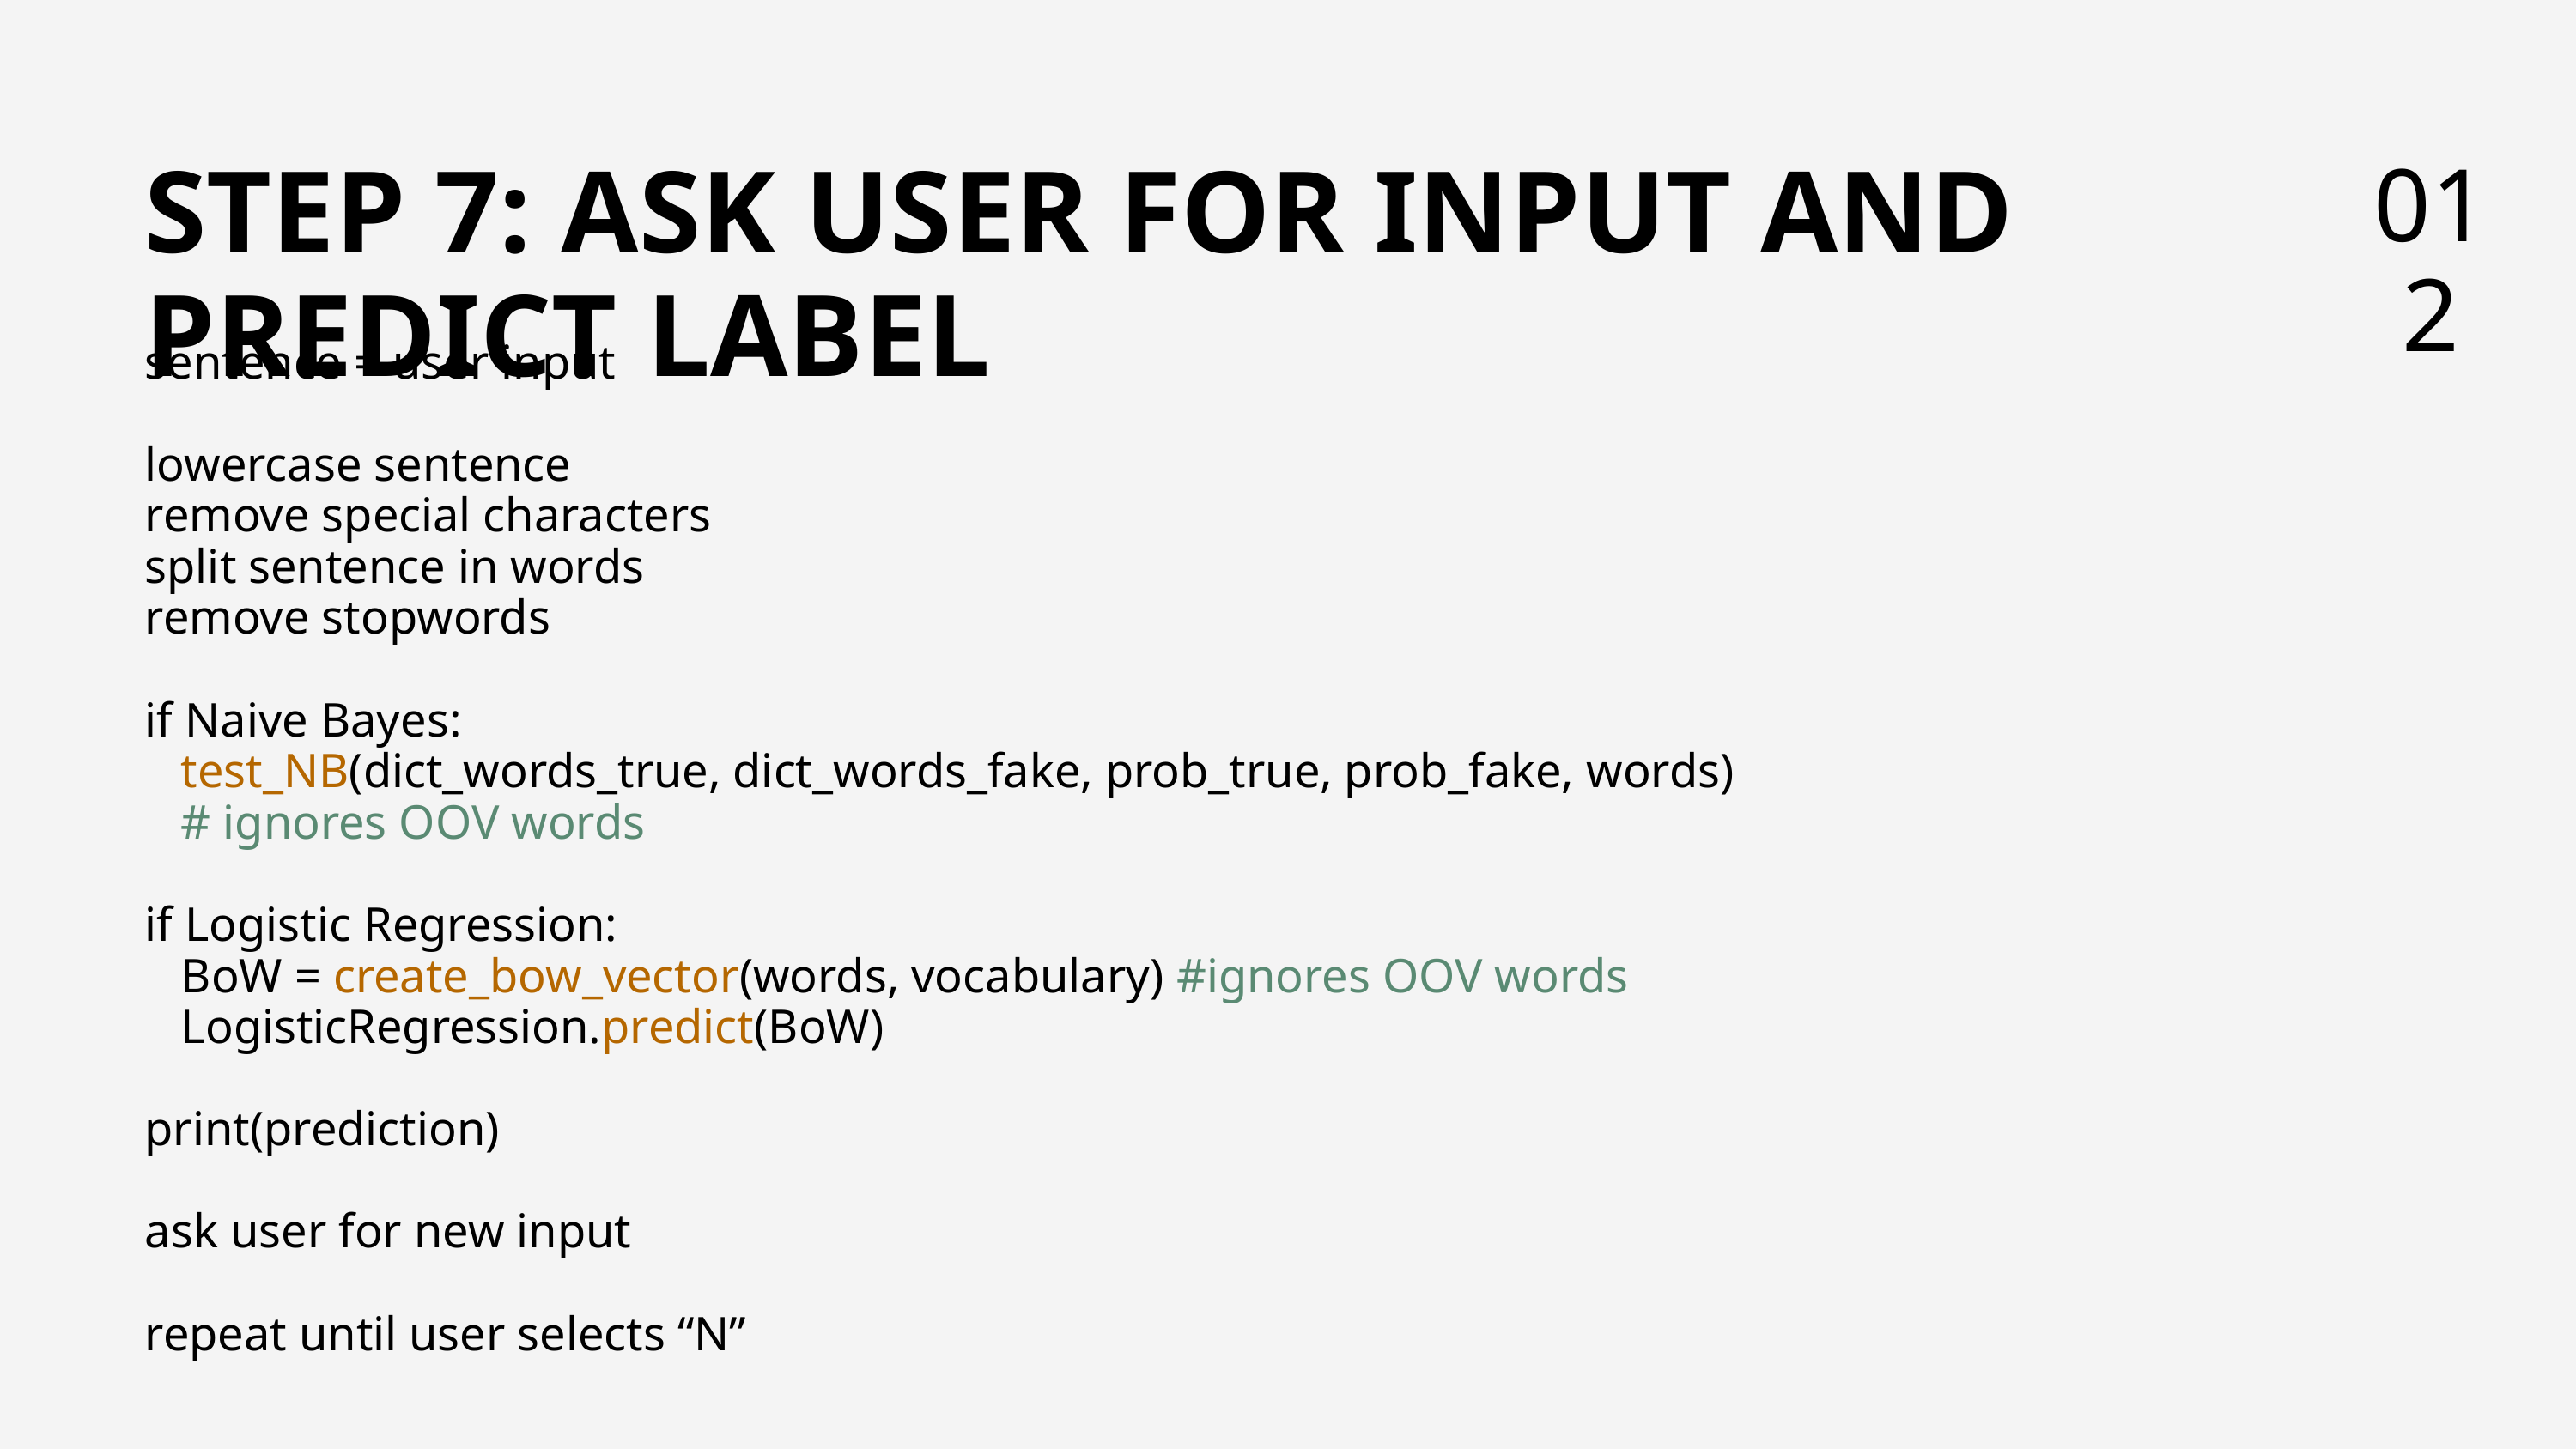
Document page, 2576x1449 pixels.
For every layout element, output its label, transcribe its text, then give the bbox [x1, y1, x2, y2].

text_box sentence = user input lowercase sentence remove special characters split sentence in words remove stopwords if Naive Bayes: test_NB(dict_words_true, dict_words_fake, prob_true, prob_fake, words) # ignores OOV words if Logistic Regression: BoW = create_bow_vector(words, vocabulary) #ignores OOV words LogisticRegression.predict(BoW) print(prediction) ask user for new input repeat until user selects “N” [144, 336, 2332, 1402]
text_box STEP 7: ASK USER FOR INPUT AND PREDICT LABEL [144, 151, 2105, 336]
text_box 012 [2352, 151, 2511, 373]
